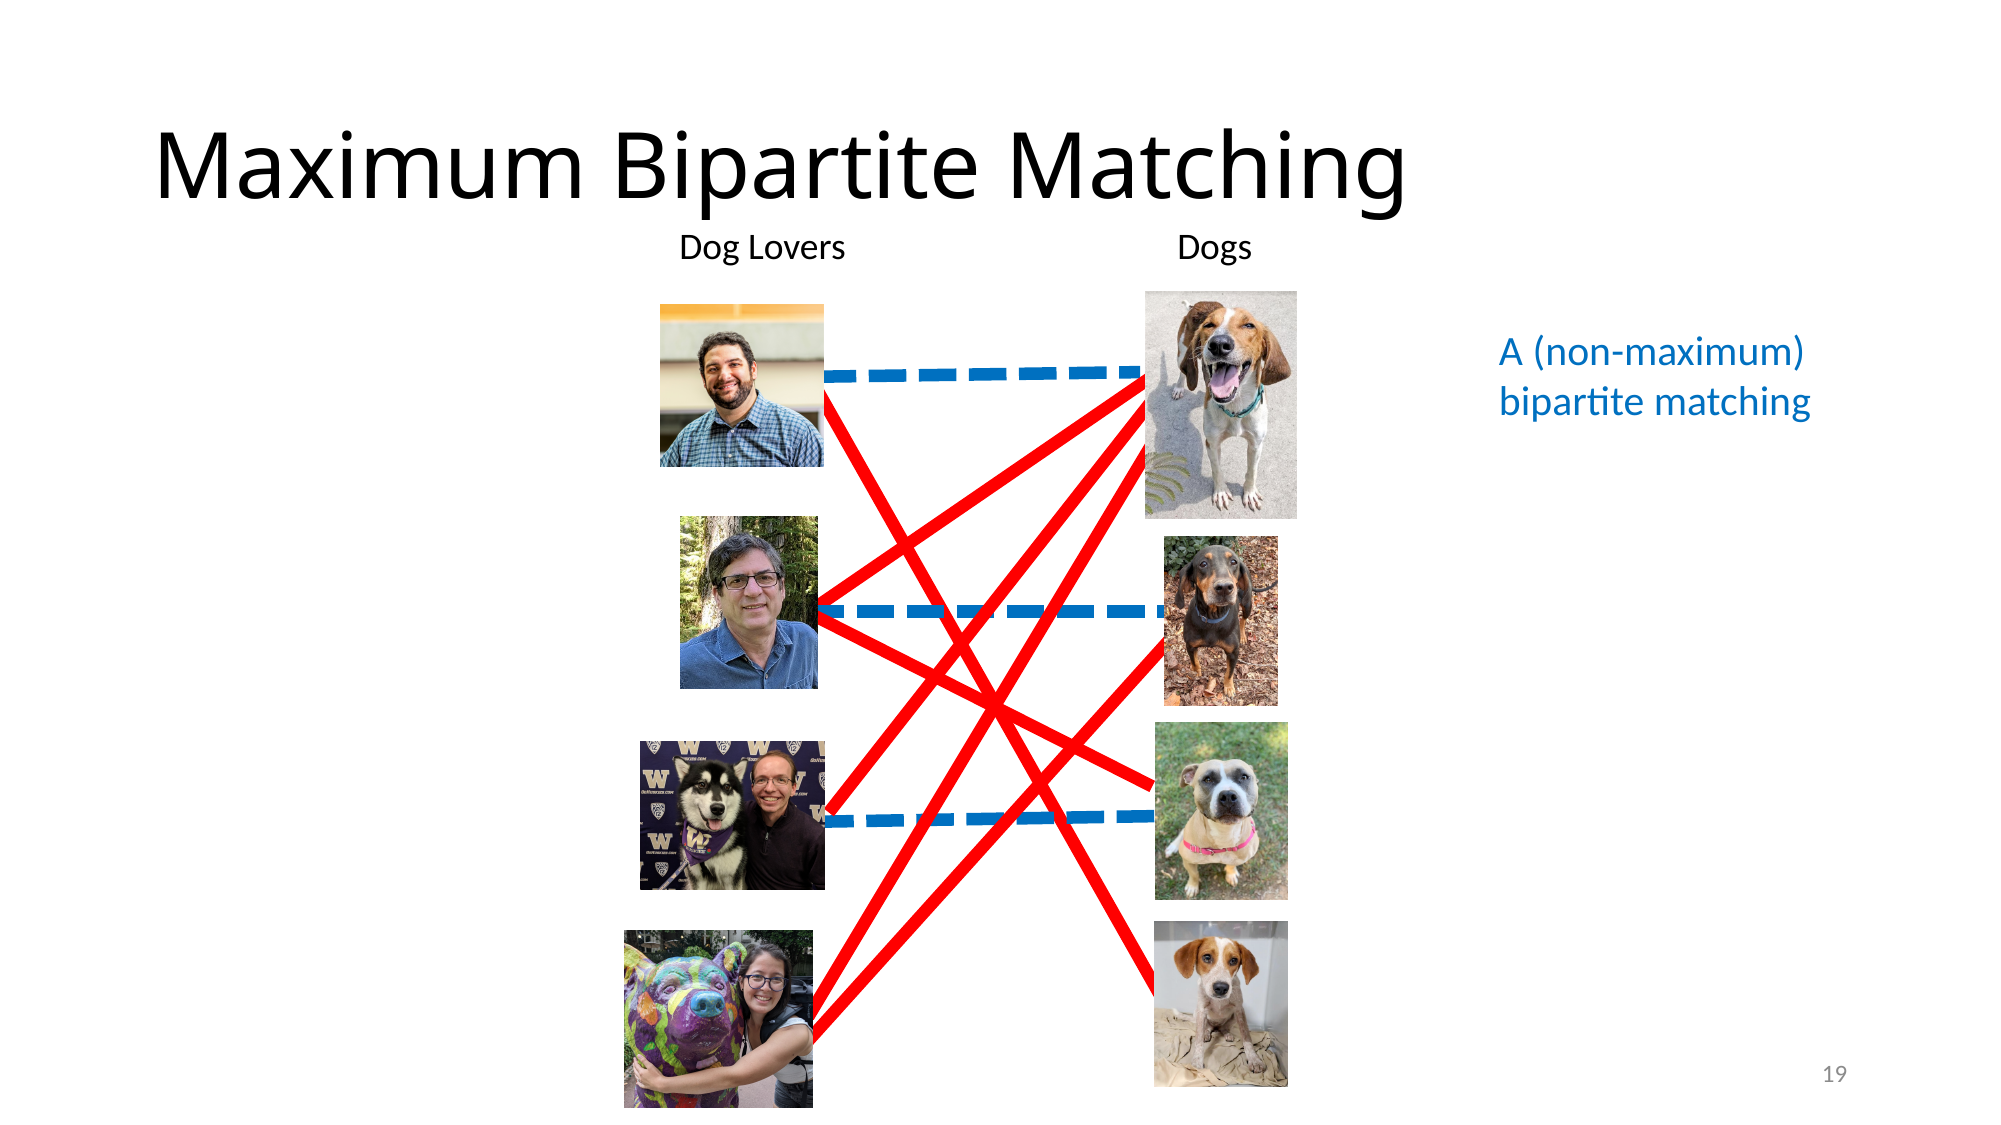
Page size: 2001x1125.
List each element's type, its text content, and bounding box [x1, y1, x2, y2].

picture [640, 741, 825, 890]
slide_number 19 [1412, 1042, 1863, 1103]
text_box Dog Lovers [664, 214, 862, 275]
picture [624, 930, 813, 1108]
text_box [806, 291, 1297, 1087]
title Maximum Bipartite Matching [137, 59, 1863, 278]
text_box A (non-maximum) bipartite matching [1484, 316, 1863, 432]
picture [680, 516, 818, 689]
picture [660, 304, 824, 467]
text_box Dogs [1162, 214, 1268, 275]
